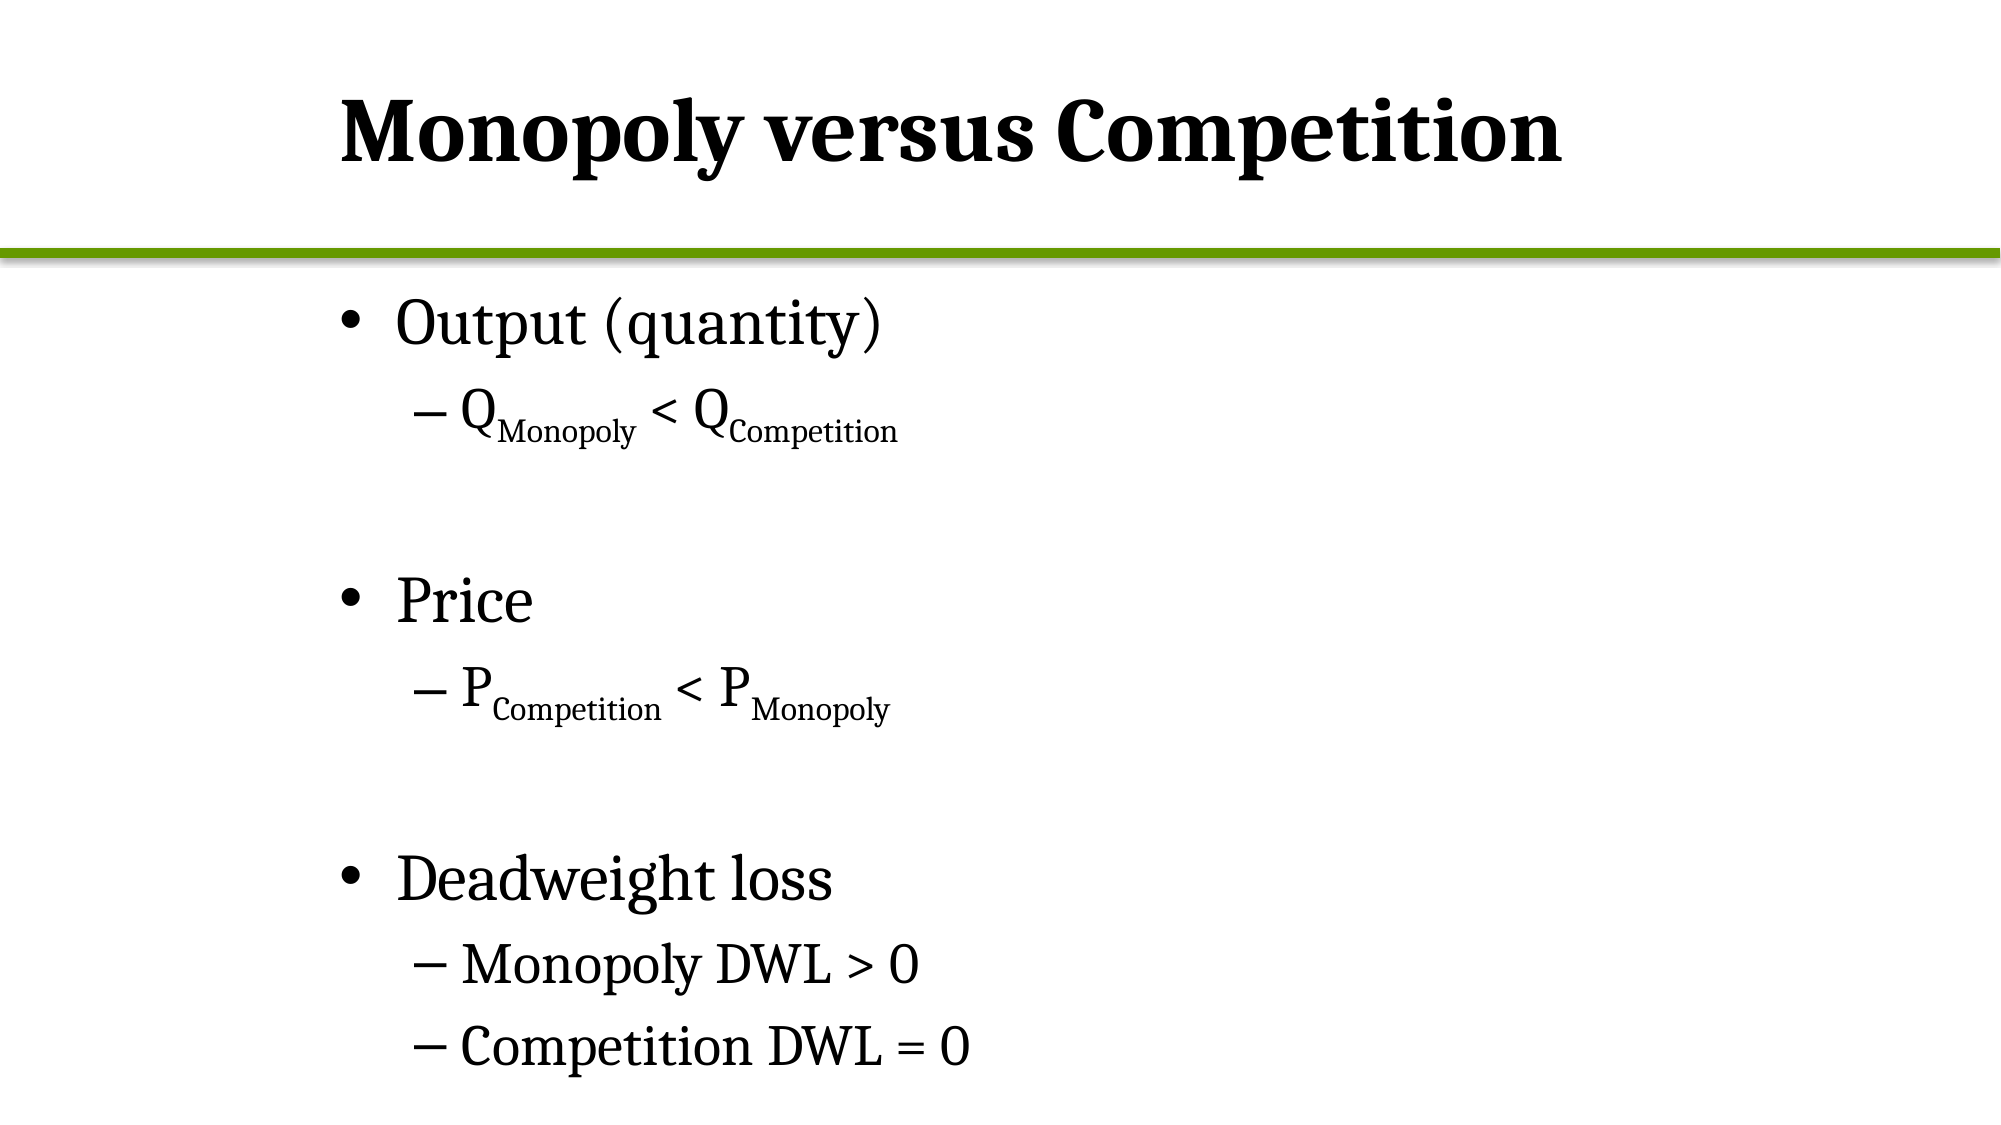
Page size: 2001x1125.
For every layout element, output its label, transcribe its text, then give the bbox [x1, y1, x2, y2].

title Monopoly versus Competition [324, 0, 1675, 251]
list Output (quantity) QMonopoly < QCompetition Price PCompetition < PMonopoly Deadweight loss Monopoly DWL > 0 Competition DWL = 0 [324, 270, 1675, 1074]
